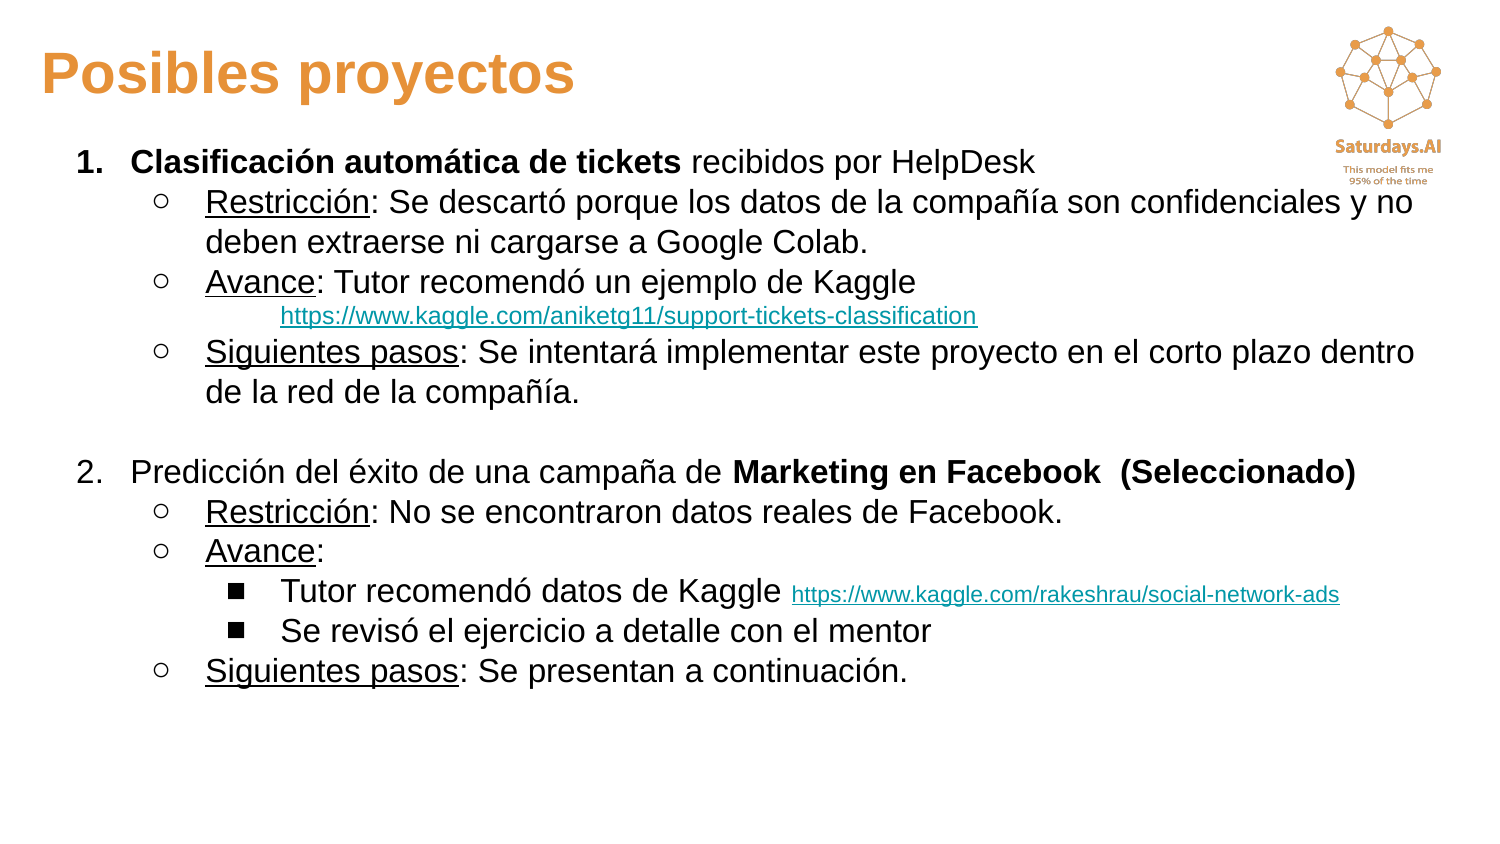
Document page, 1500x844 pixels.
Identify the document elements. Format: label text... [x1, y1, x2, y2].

title Posibles proyectos [26, 20, 1425, 115]
picture [1295, 17, 1481, 204]
title Clasificación automática de tickets recibidos por HelpDesk Restricción: Se descartó porque los datos de la compañía son confidenciales y no deben extraerse ni cargarse a Google Colab. Avance: Tutor recomendó un ejemplo de Kaggle https://www.kaggle.com/aniketg11/support-tickets-classification Siguientes pasos: Se intentará implementar este proyecto en el corto plazo dentro de la red de la compañía. Predicción del éxito de una campaña de Marketing en Facebook (Seleccionado) Restricción: No se encontraron datos reales de Facebook. Avance: Tutor recomendó datos de Kaggle https://www.kaggle.com/rakeshrau/social-network-ads Se revisó el ejercicio a detalle con el mentor Siguientes pasos: Se presentan a continuación. [40, 125, 1439, 749]
